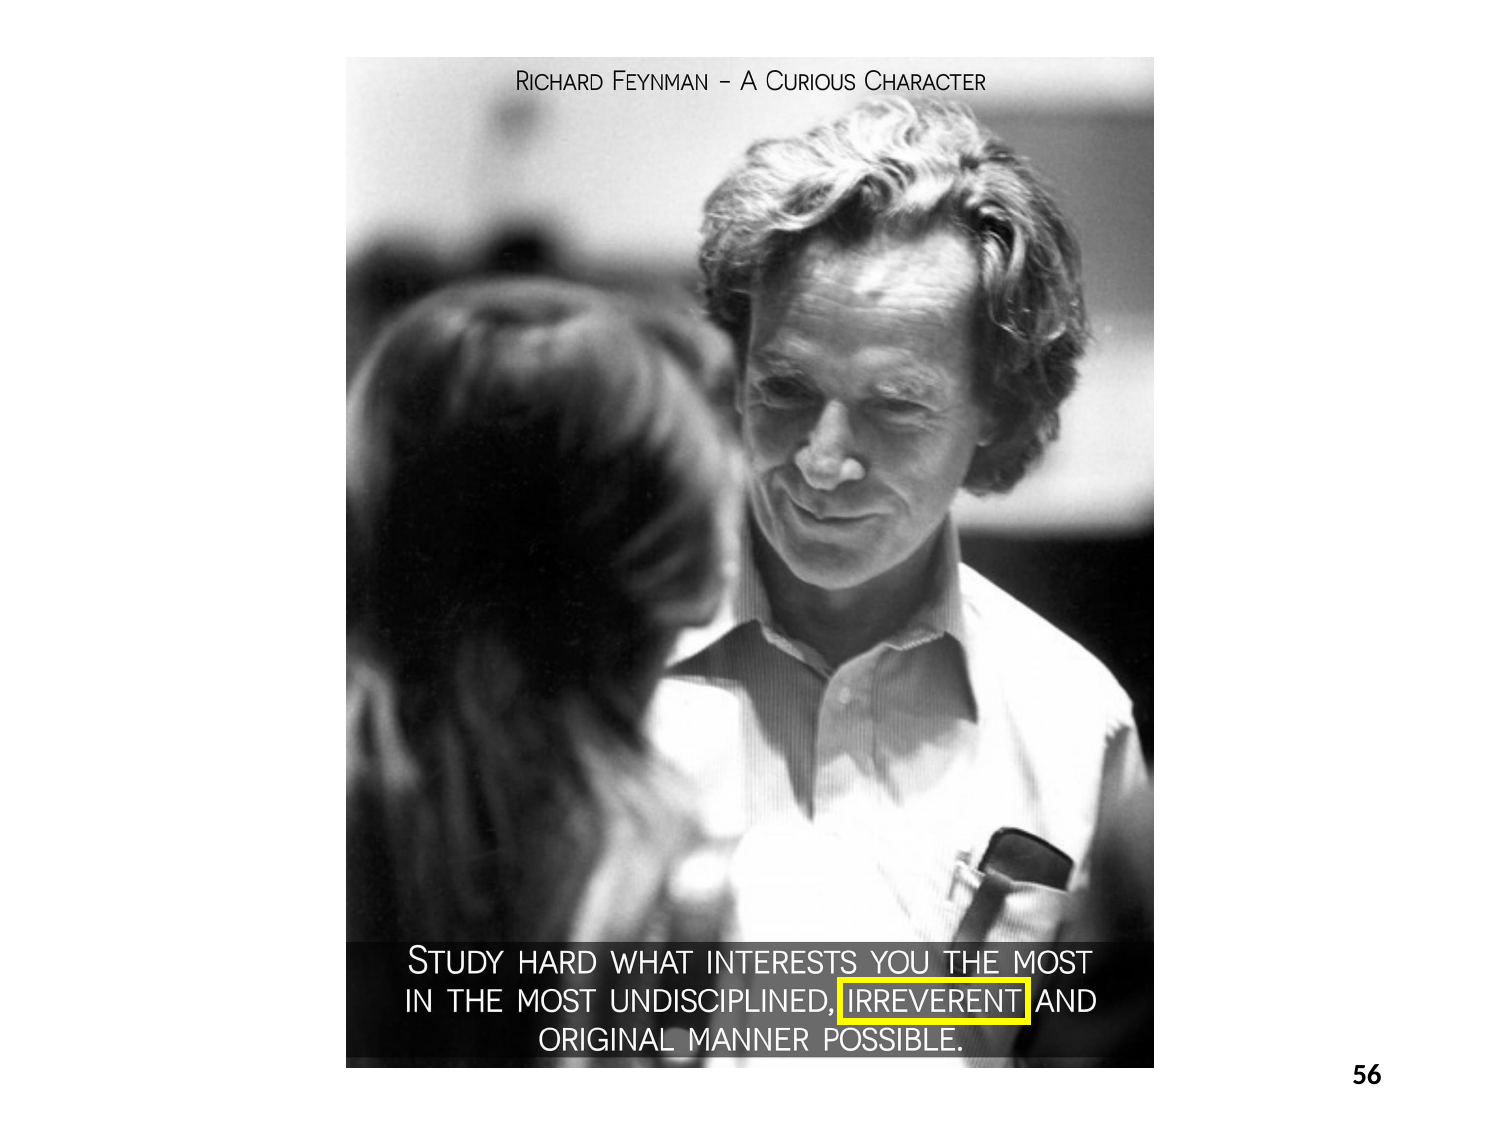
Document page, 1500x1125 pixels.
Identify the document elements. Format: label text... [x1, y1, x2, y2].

slide_number 56 [1059, 1042, 1397, 1103]
picture [345, 57, 1154, 1068]
